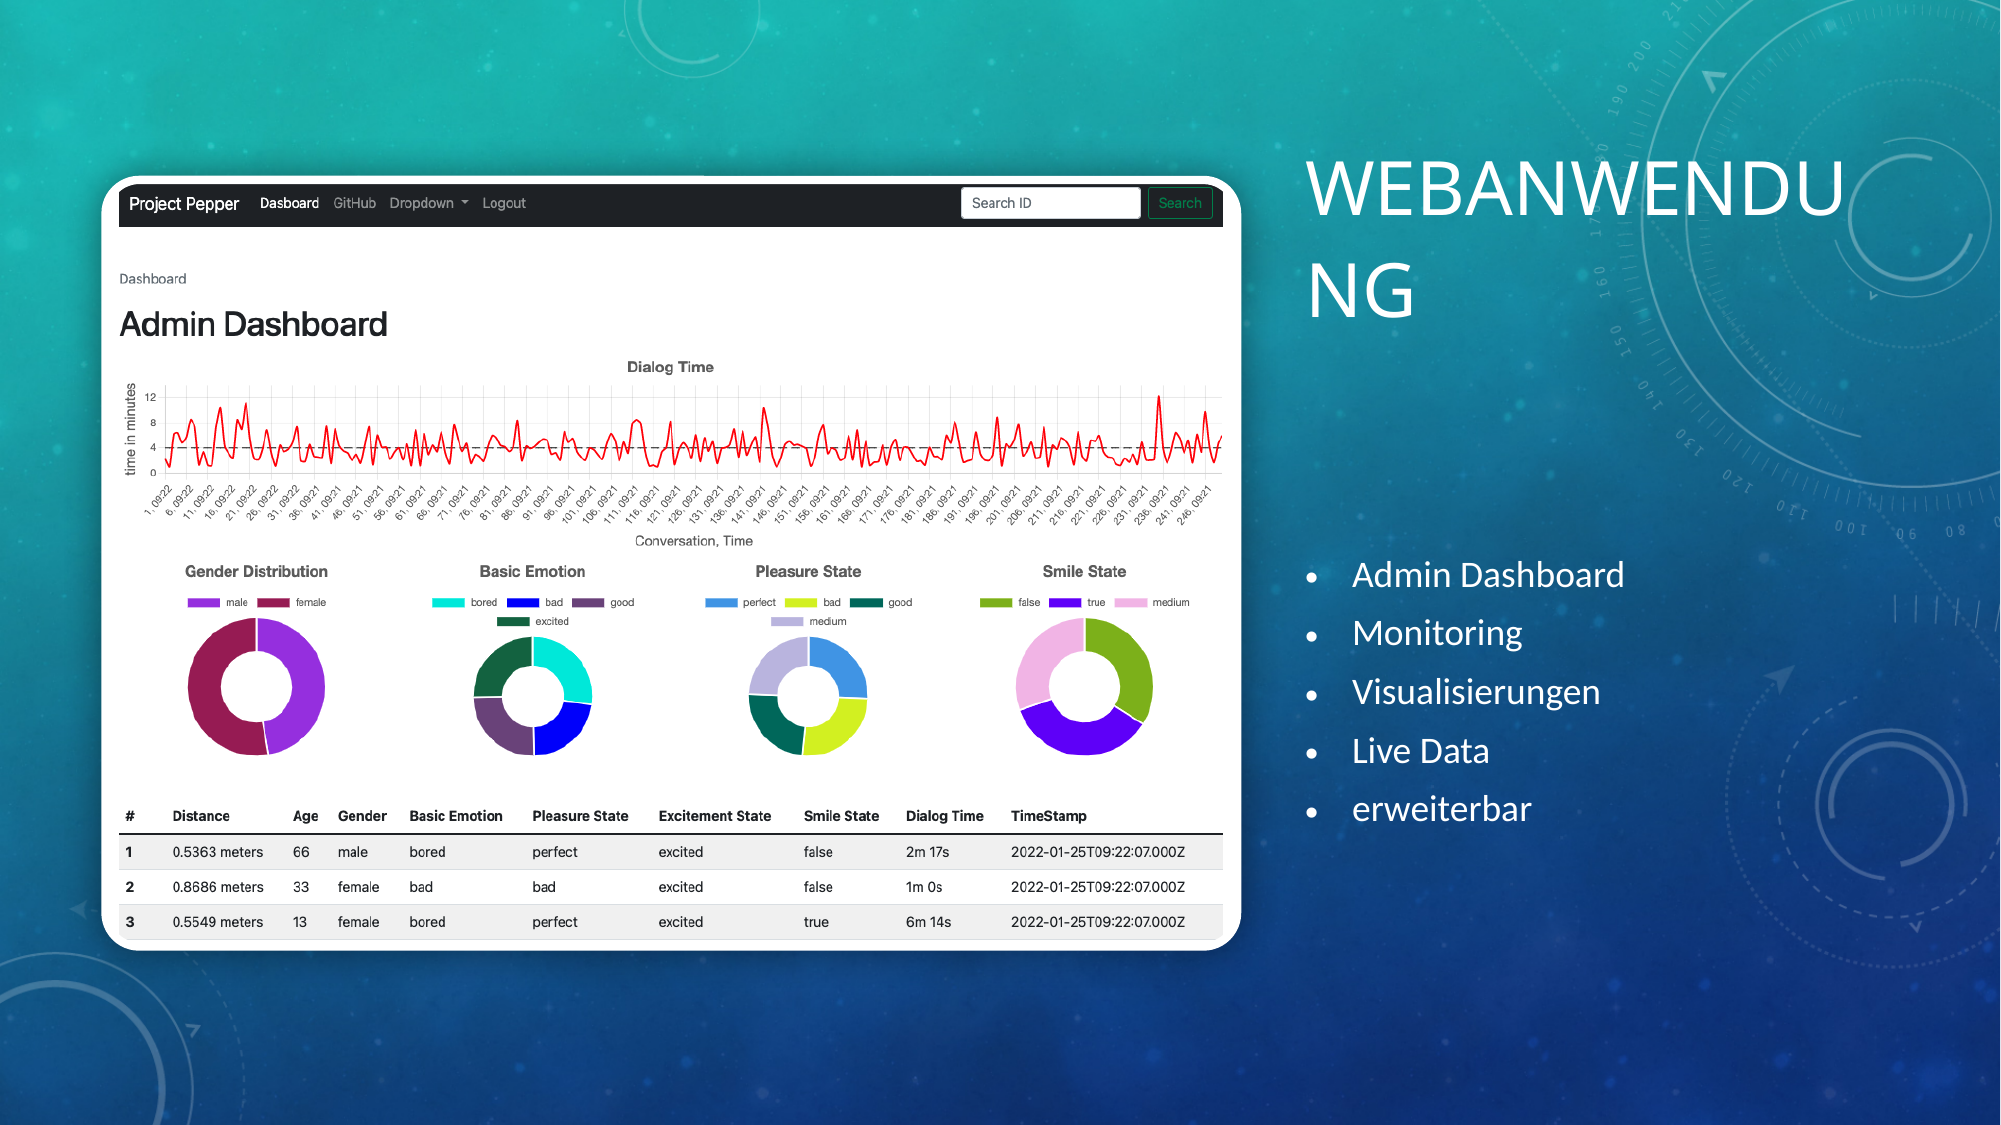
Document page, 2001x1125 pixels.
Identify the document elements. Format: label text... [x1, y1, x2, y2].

list Admin Dashboard Monitoring Visualisierungen Live Data erweiterbar [1290, 369, 1899, 1021]
picture [0, 0, 2001, 1125]
title Webanwendung [1290, 105, 1899, 369]
